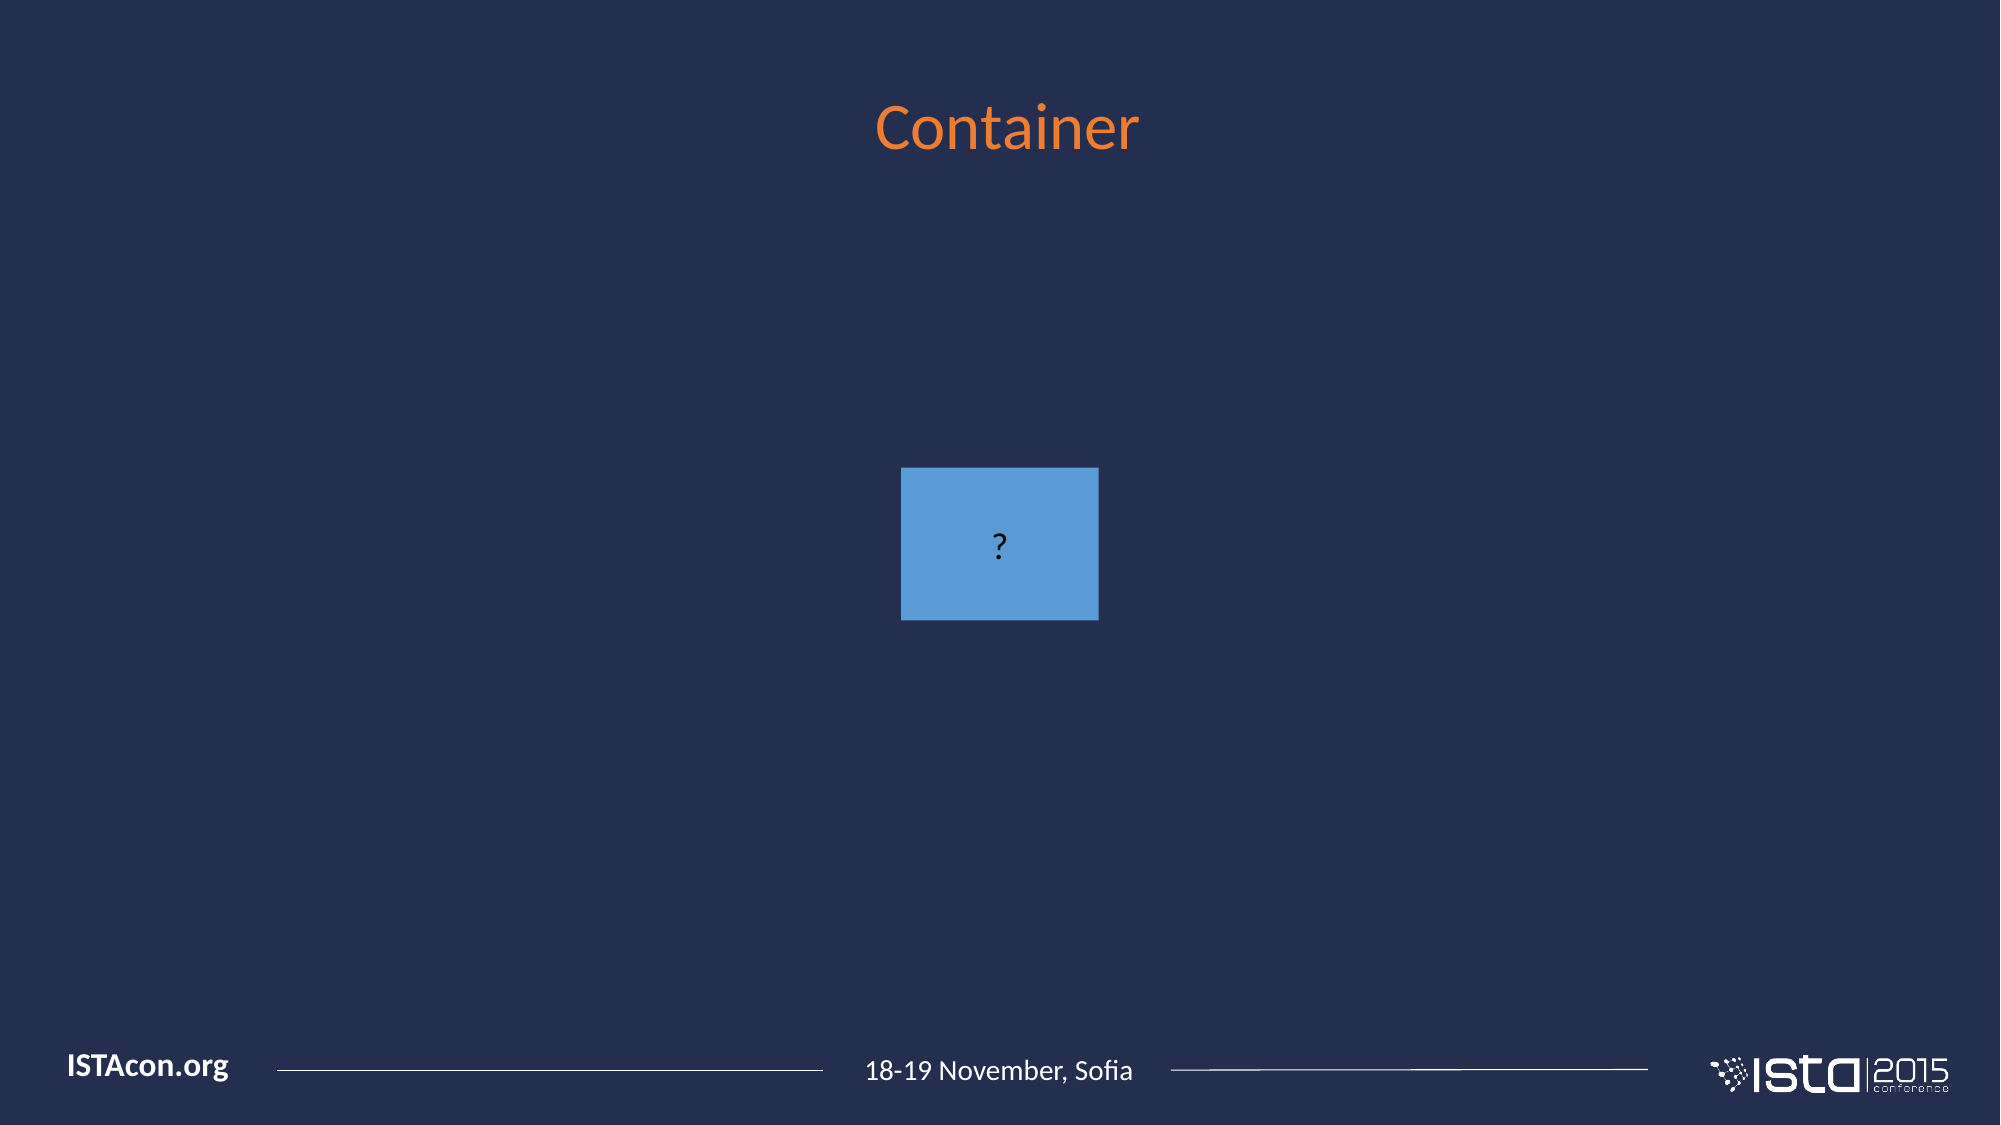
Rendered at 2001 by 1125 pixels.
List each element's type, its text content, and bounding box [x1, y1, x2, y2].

text_box Container [242, 75, 1774, 170]
text_box 18-19 November, Sofia [849, 1048, 1151, 1101]
text_box ? [901, 467, 1099, 621]
text_box ISTAcon.org [51, 1040, 319, 1101]
picture [1683, 1031, 1976, 1115]
